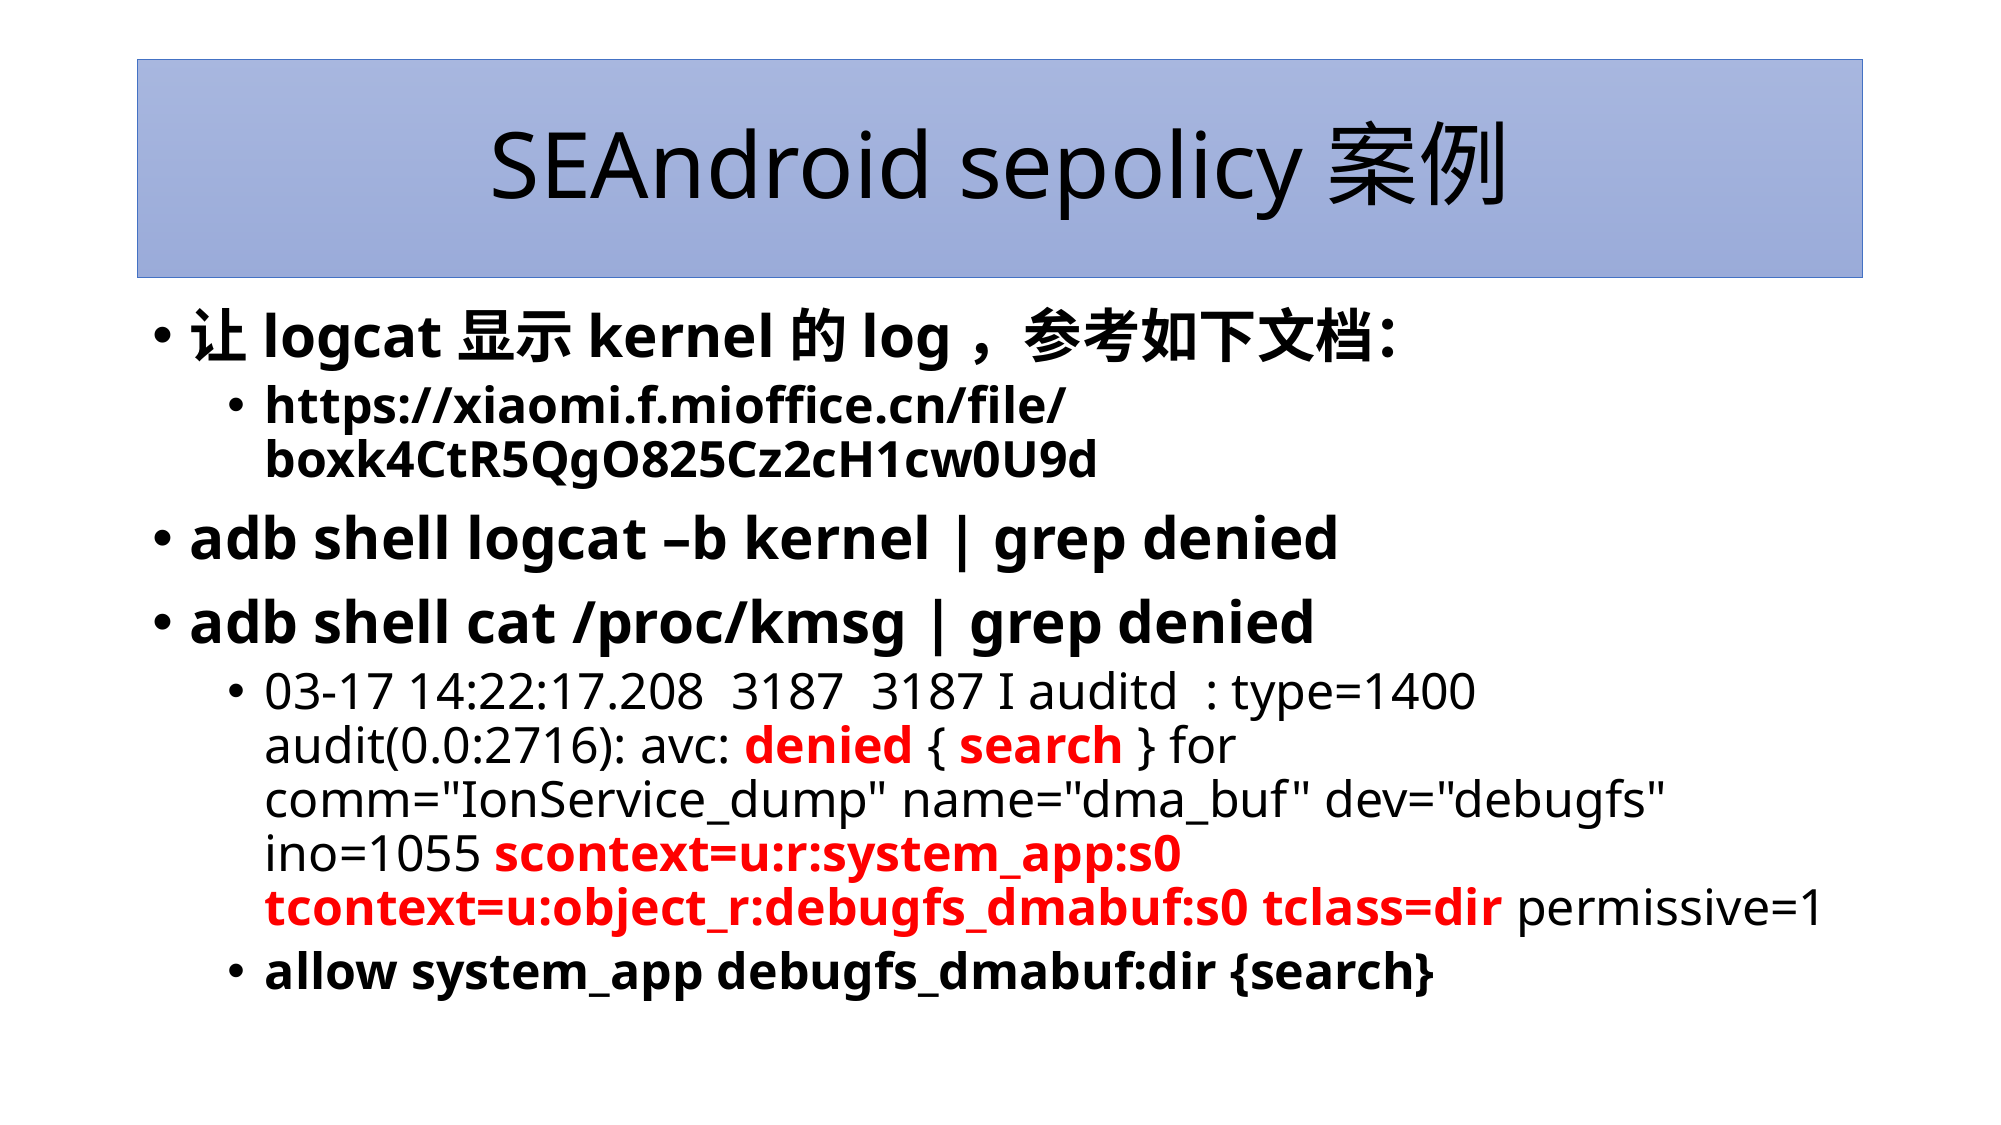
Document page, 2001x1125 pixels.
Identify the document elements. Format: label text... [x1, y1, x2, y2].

list 让logcat显示kernel的log，参考如下文档： https://xiaomi.f.mioffice.cn/file/boxk4CtR5QgO825Cz2cH1cw0U9d adb shell logcat –b kernel | grep denied adb shell cat /proc/kmsg | grep denied 03-17 14:22:17.208 3187 3187 I auditd : type=1400 audit(0.0:2716): avc: denied { search } for comm="IonService_dump" name="dma_buf" dev="debugfs" ino=1055 scontext=u:r:system_app:s0 tcontext=u:object_r:debugfs_dmabuf:s0 tclass=dir permissive=1 allow system_app debugfs_dmabuf:dir {search} [137, 299, 1863, 1014]
title SEAndroid sepolicy案例 [137, 59, 1863, 278]
